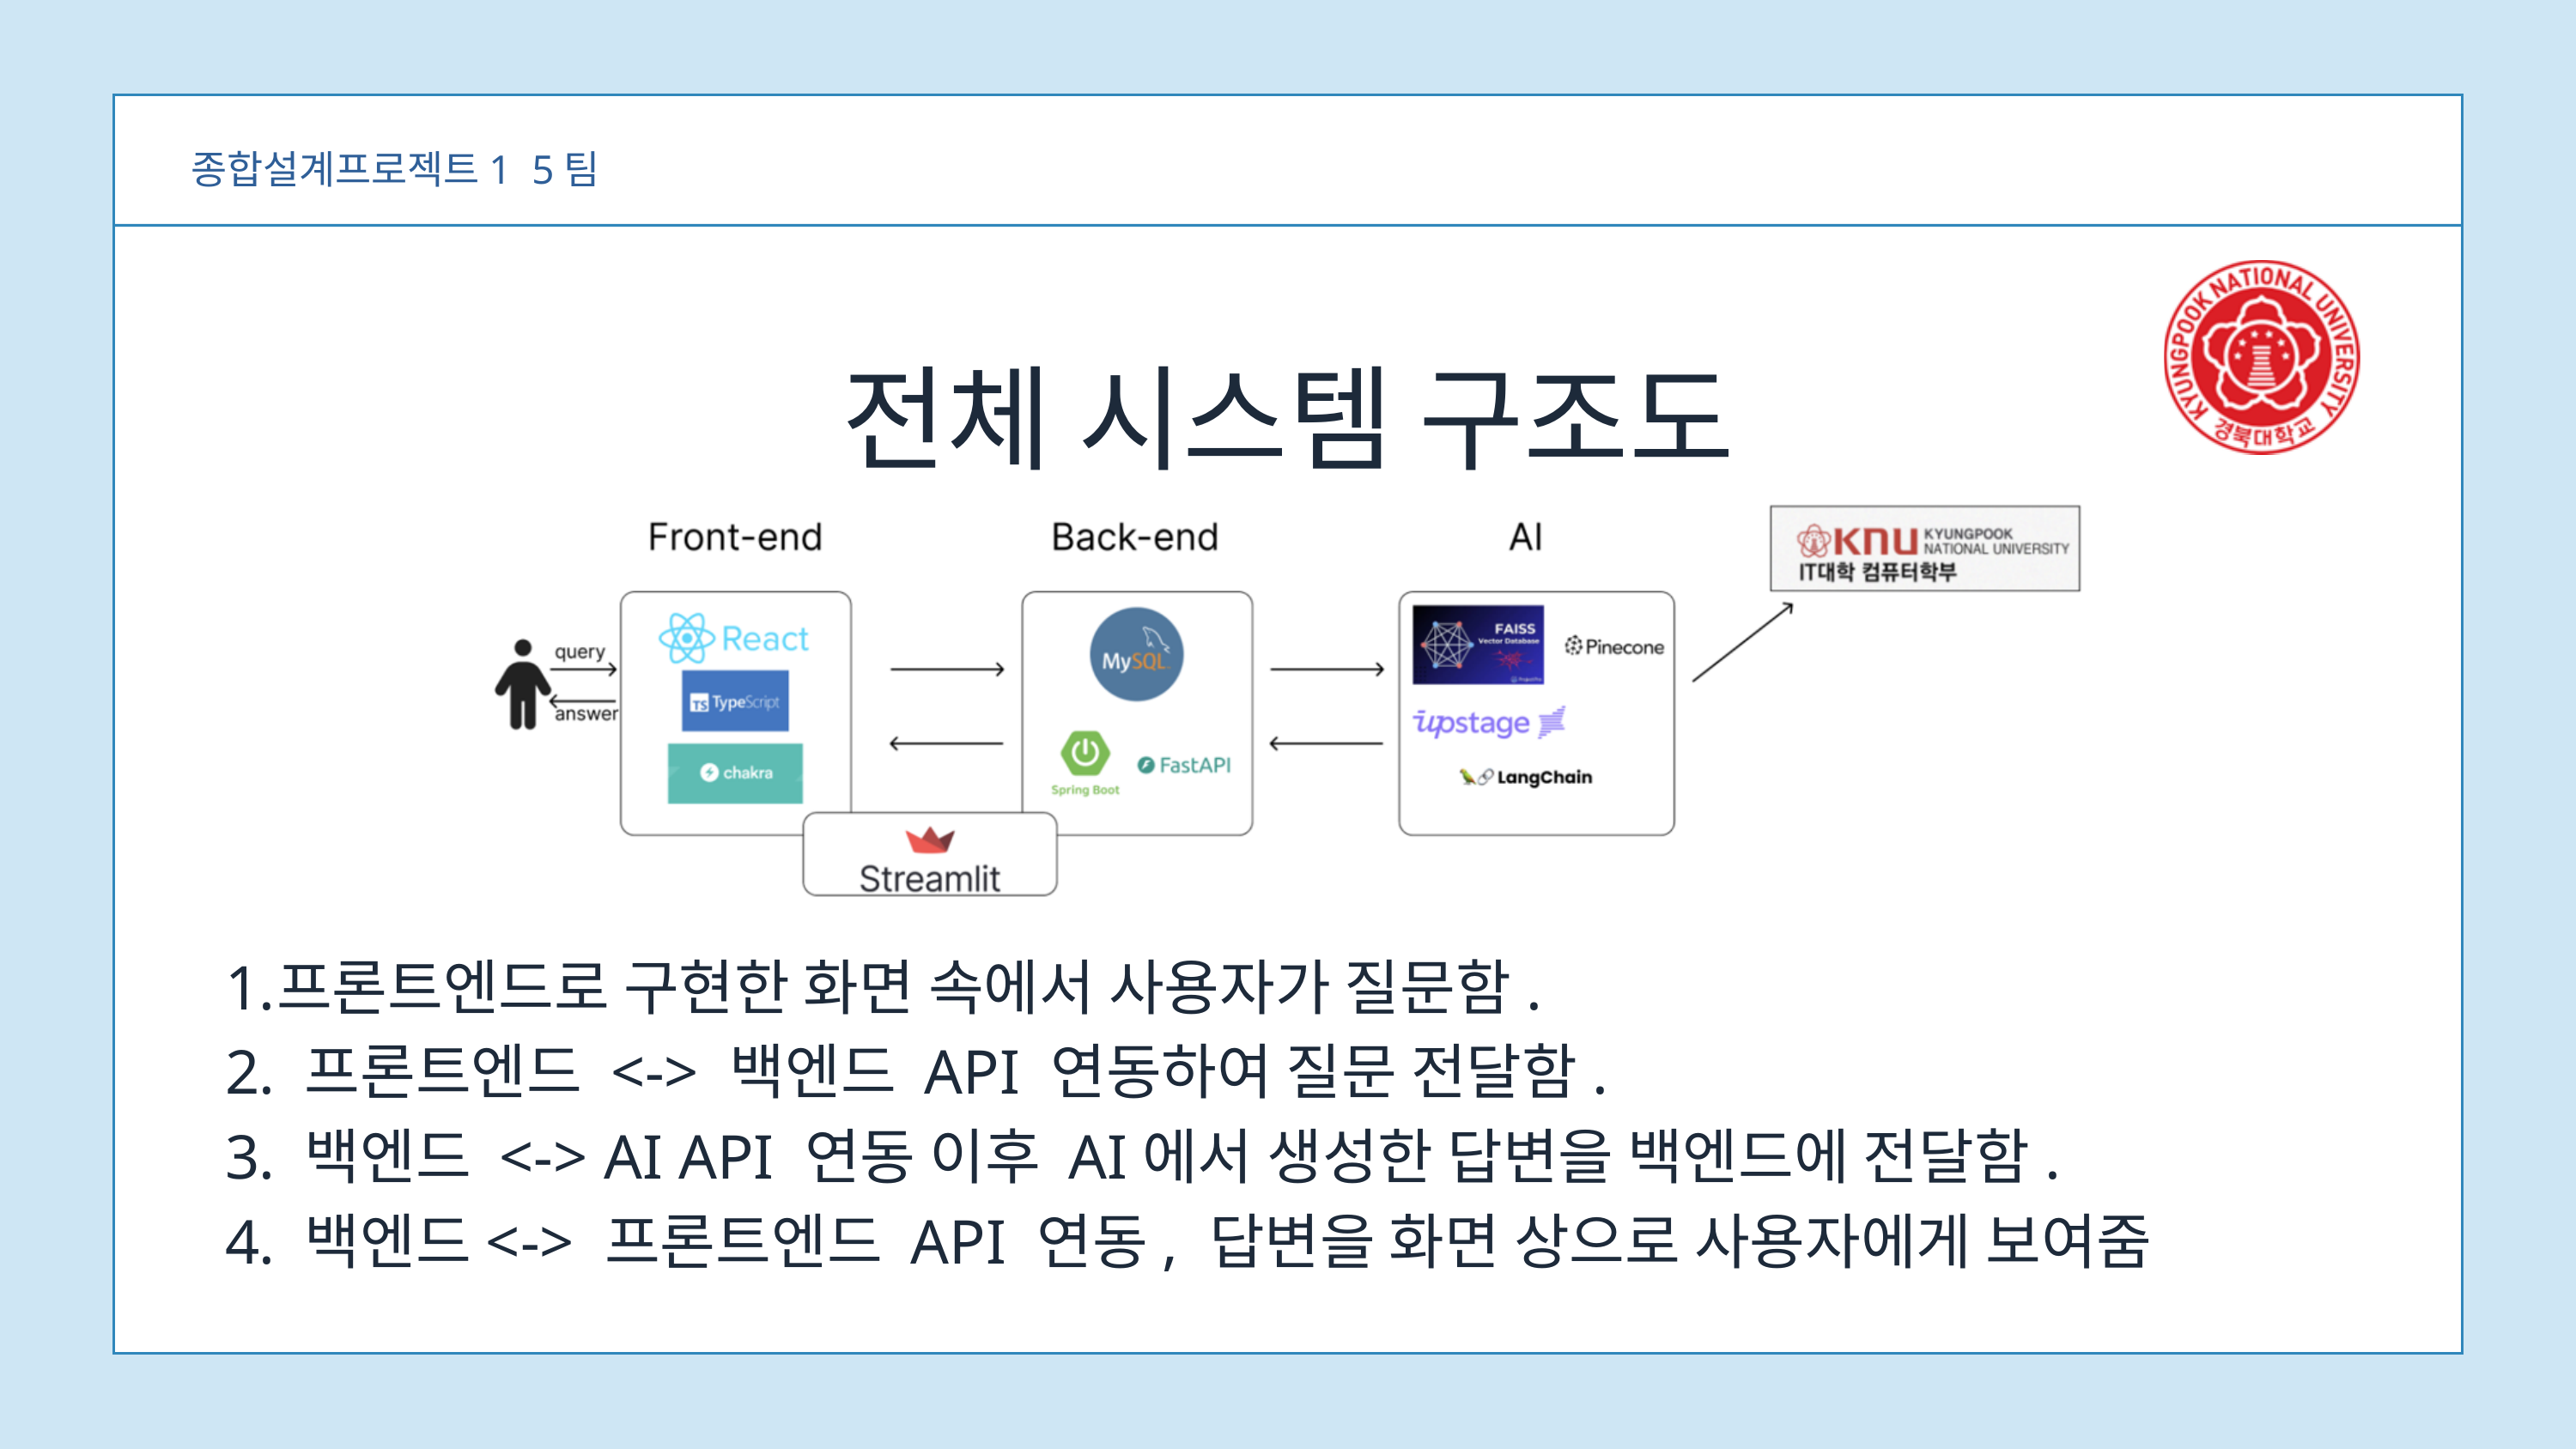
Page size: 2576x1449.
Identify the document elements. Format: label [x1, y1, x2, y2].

text_box [113, 94, 2463, 1354]
